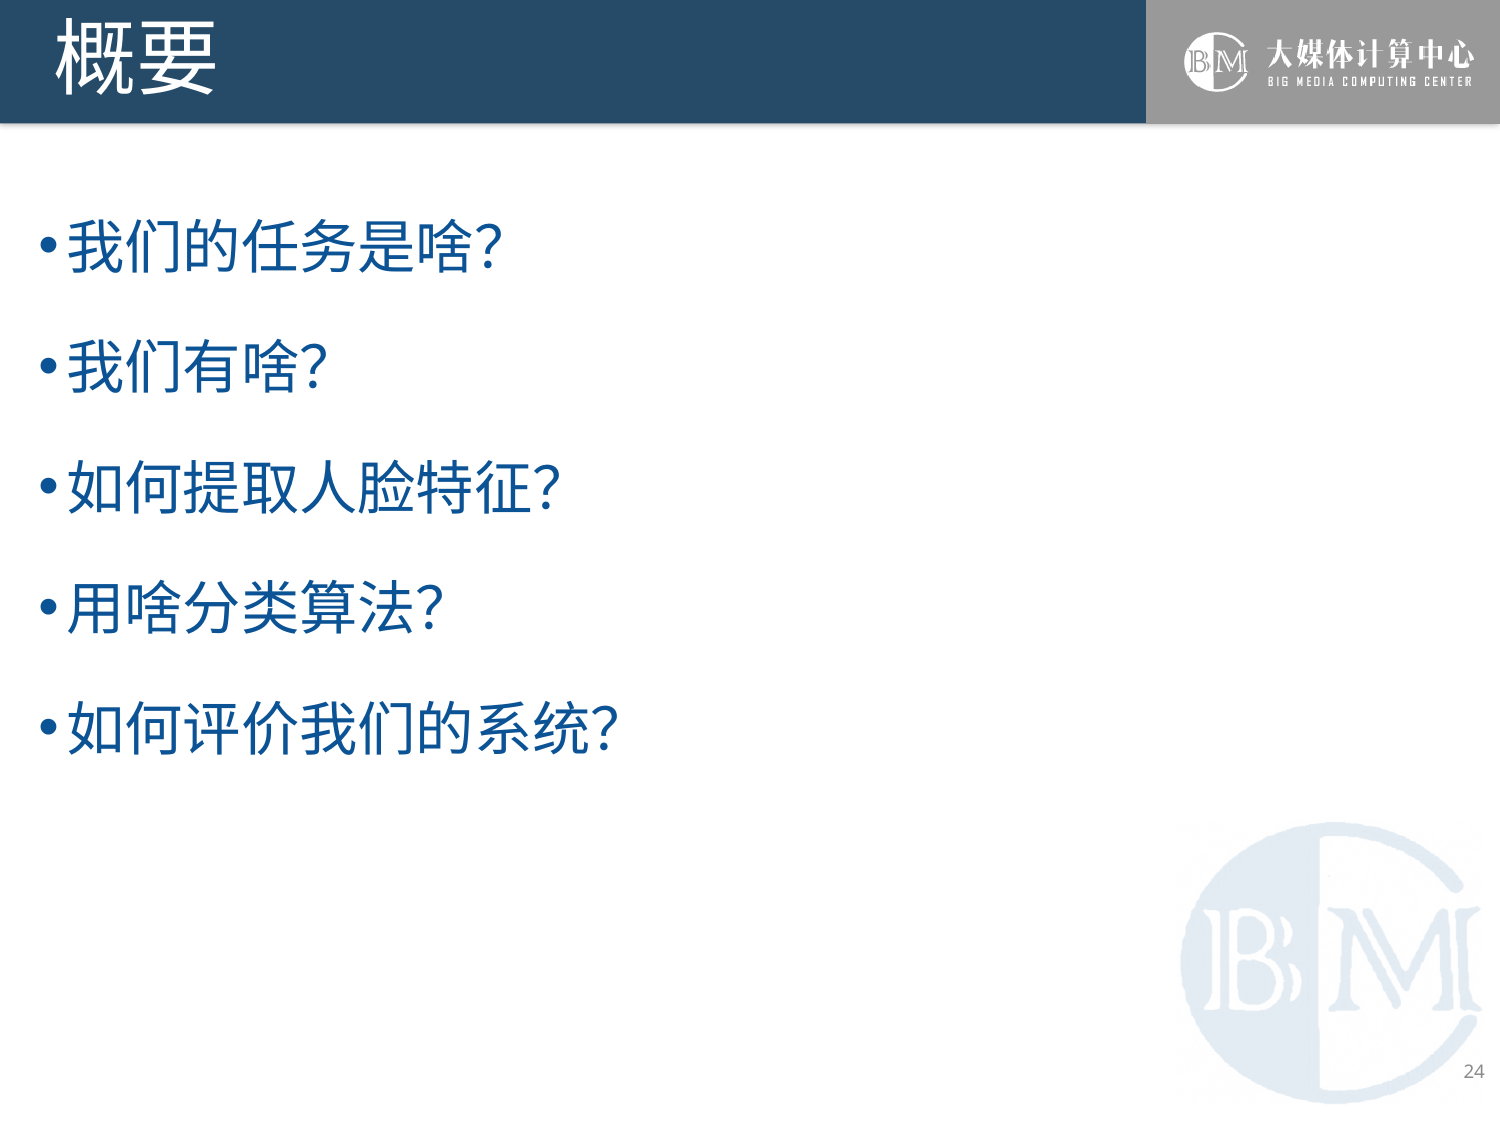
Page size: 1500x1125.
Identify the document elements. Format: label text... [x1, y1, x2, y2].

picture [1146, 0, 1500, 124]
title 概要 [0, 0, 1136, 124]
slide_number 24 [1162, 1042, 1500, 1103]
list 我们的任务是啥？ 我们有啥？ 如何提取人脸特征？ 用啥分类算法？ 如何评价我们的系统？ [23, 167, 1317, 882]
